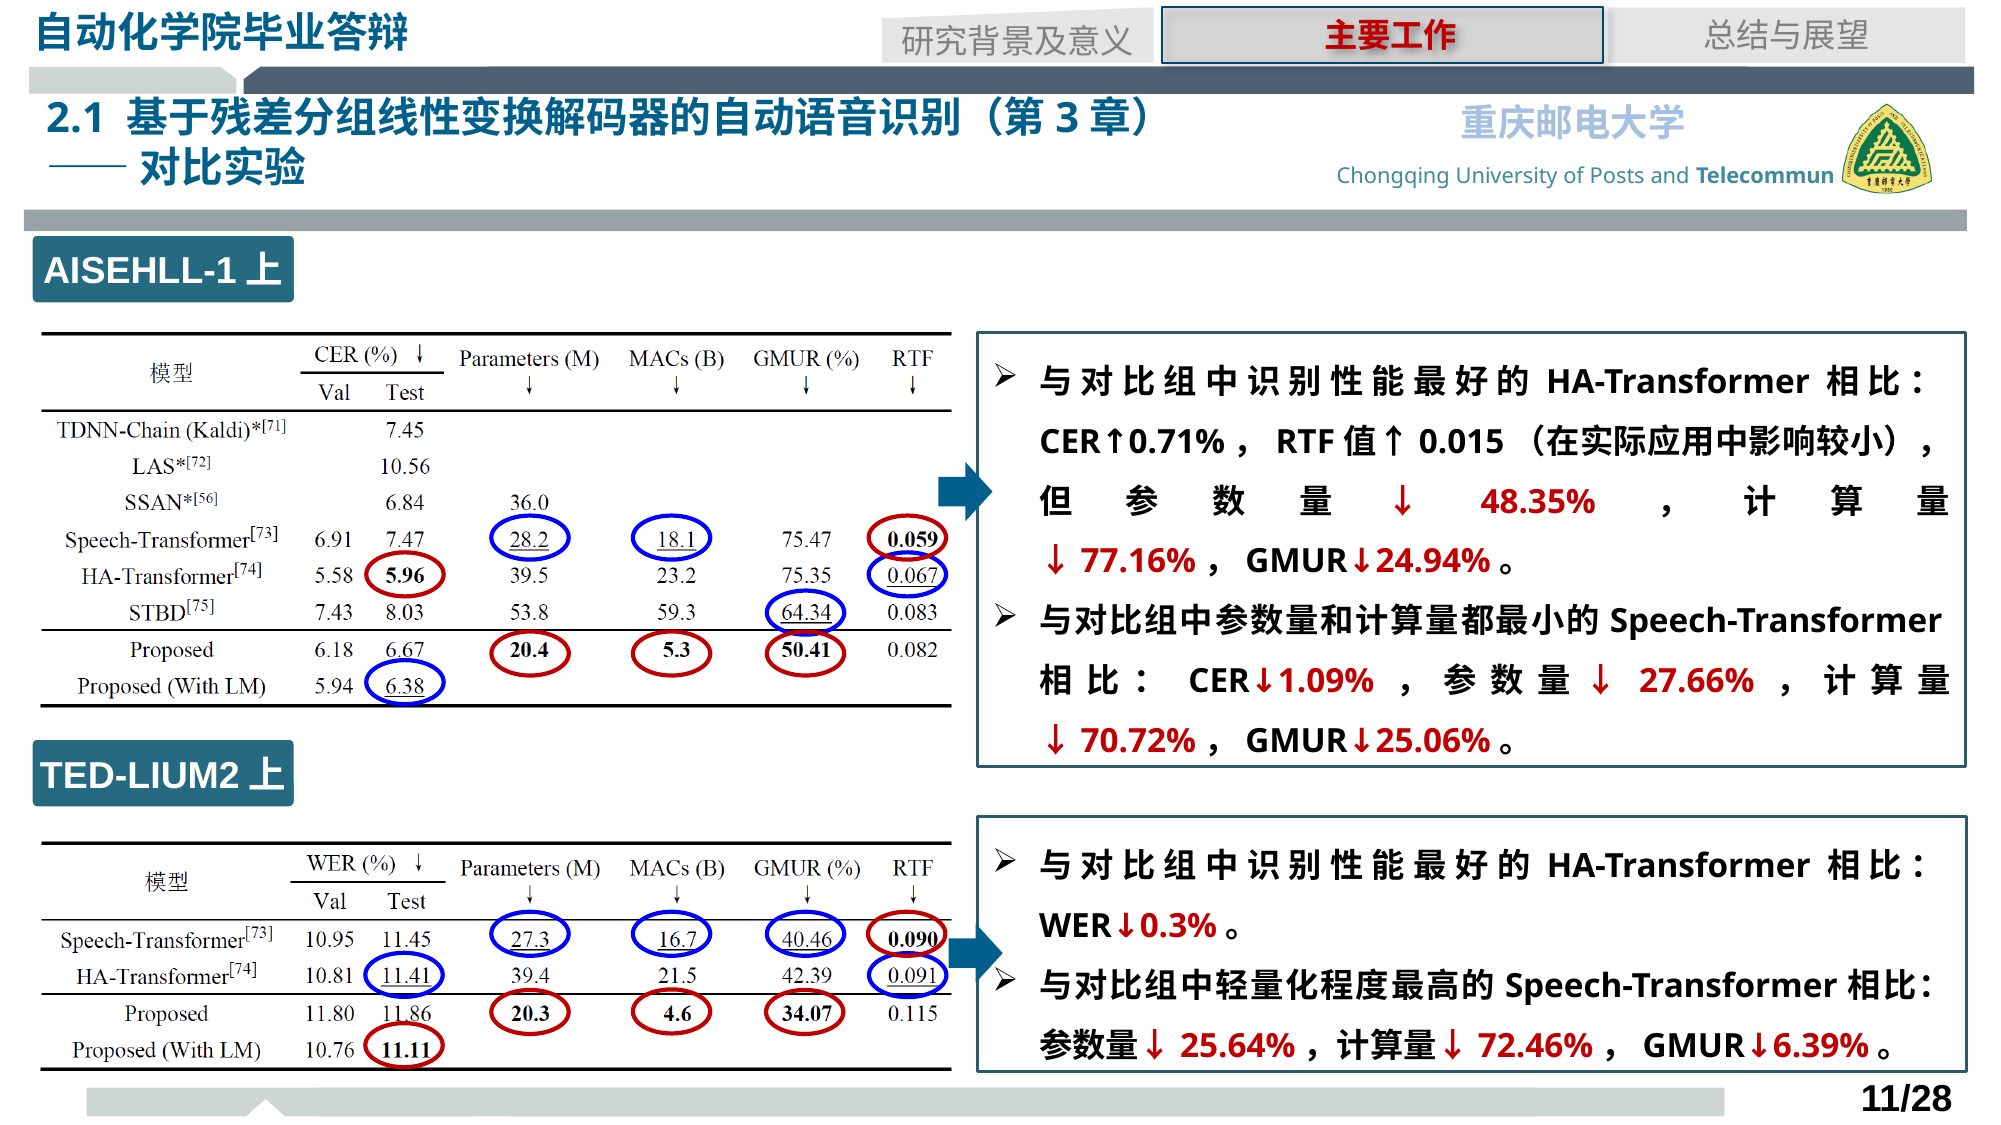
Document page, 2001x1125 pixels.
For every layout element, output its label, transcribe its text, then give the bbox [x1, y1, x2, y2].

picture [30, 833, 953, 1072]
text_box [959, 460, 995, 524]
text_box 与对比组中识别性能最好的HA-Transformer相比：WER↓0.3%。 与对比组中轻量化程度最高的Speech-Transformer相比：参数量↓25.64%，计算量↓72.46%，GMUR↓6.39%。 [977, 816, 1967, 1072]
picture [1836, 103, 1937, 194]
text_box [1608, 6, 1966, 64]
picture [30, 329, 954, 713]
text_box AISEHLL-1上 [30, 233, 297, 305]
text_box 与对比组中识别性能最好的HA-Transformer相比：CER↑0.71%，RTF值↑0.015（在实际应用中影响较小），但参数量↓48.35%，计算量↓77.16%，GMUR↓24.94%。 与对比组中参数量和计算量都最小的Speech-Transformer相比：CER↓1.09%，参数量↓27.66%，计算量↓70.72%，GMUR↓25.06%。 [977, 332, 1966, 767]
text_box 研究背景及意义 [879, 7, 1156, 65]
text_box [957, 921, 1005, 985]
text_box [1160, 7, 1309, 65]
text_box 2.1 基于残差分组线性变换解码器的自动语音识别（第3章） ——对比实验 [31, 124, 1231, 207]
text_box TED-LIUM2上 [30, 737, 296, 809]
text_box 主要工作 [1309, 7, 1593, 62]
